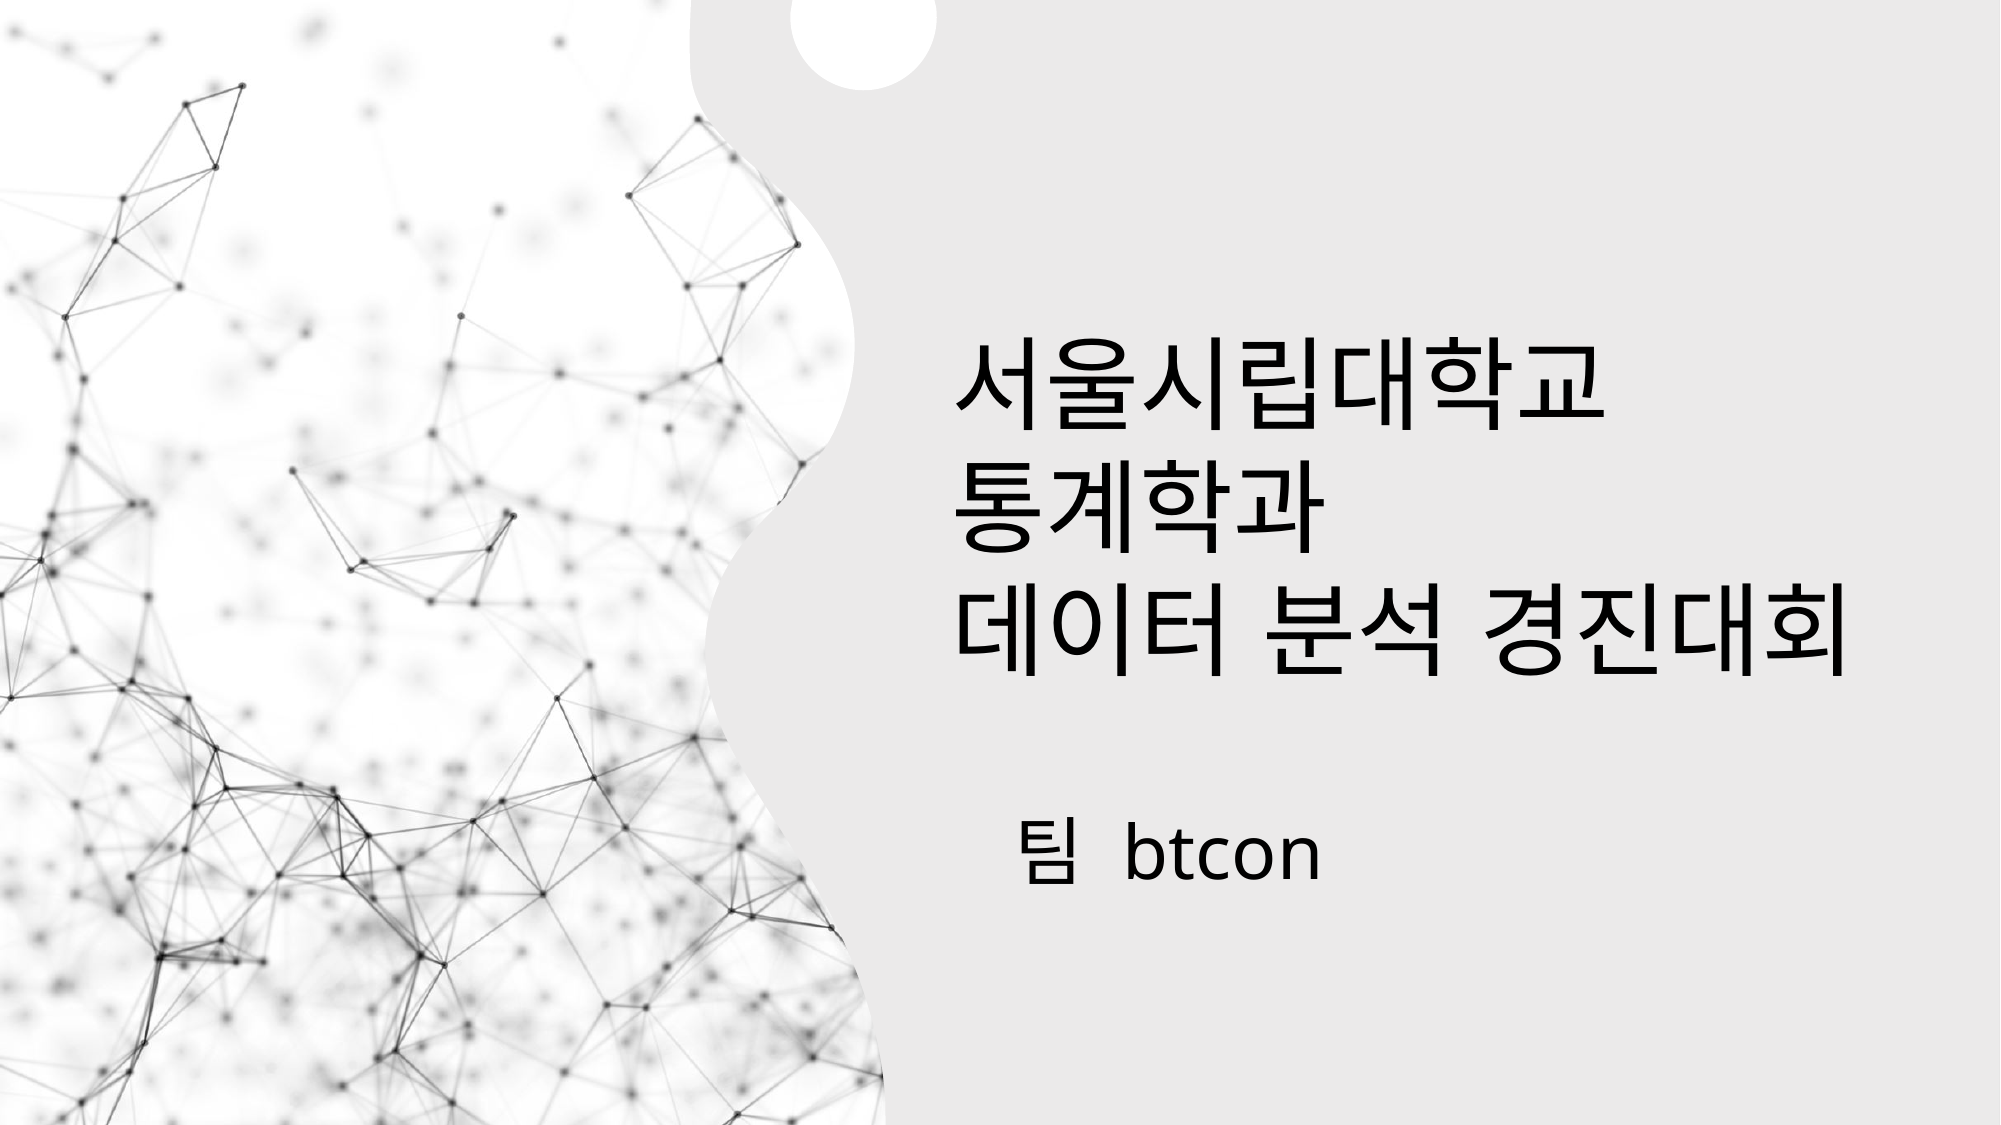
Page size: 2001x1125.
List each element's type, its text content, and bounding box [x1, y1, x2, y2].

picture [0, 0, 937, 1125]
subtitle 팀 btcon [999, 788, 1960, 1125]
text_box [937, 0, 2000, 1125]
title 서울시립대학교 통계학과 데이터 분석 경진대회 [937, 305, 1897, 820]
